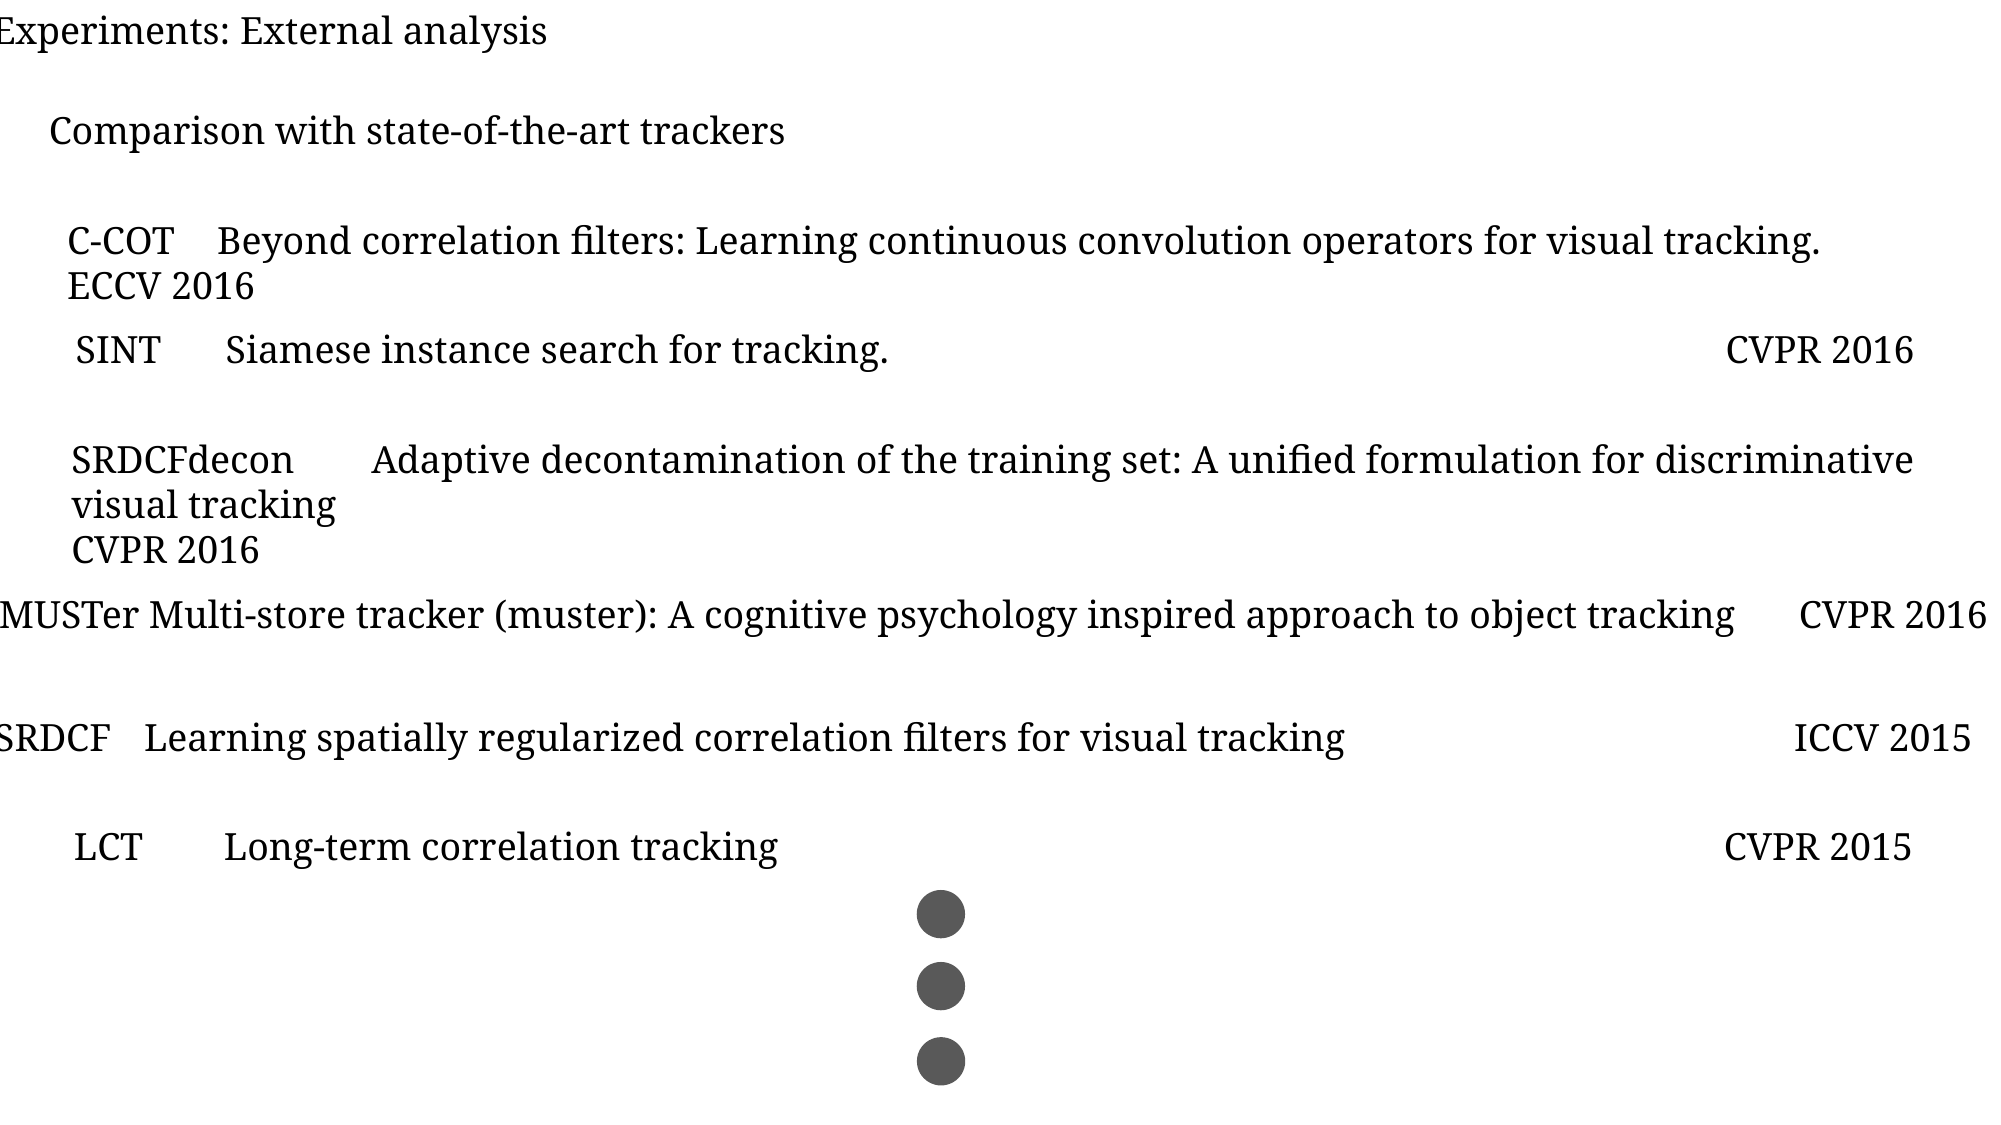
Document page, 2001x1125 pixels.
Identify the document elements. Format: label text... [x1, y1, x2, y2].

text_box [916, 1037, 966, 1086]
text_box SRDCF Learning spatially regularized correlation filters for visual tracking ICCV 2015 [0, 706, 1988, 767]
text_box [916, 889, 966, 939]
text_box SINT Siamese instance search for tracking. CVPR 2016 [60, 318, 1930, 379]
text_box Experiments: External analysis [0, 0, 564, 60]
text_box Comparison with state-of-the-art trackers [34, 99, 802, 160]
text_box LCT Long-term correlation tracking CVPR 2015 [59, 815, 1929, 876]
text_box [916, 961, 966, 1011]
text_box MUSTer Multi-store tracker (muster): A cognitive psychology inspired approach to object tracking CVPR 2016 [0, 583, 2000, 643]
text_box SRDCFdecon Adaptive decontamination of the training set: A unified formulation for discriminative visual tracking CVPR 2016 [56, 428, 1952, 579]
text_box C-COT Beyond correlation filters: Learning continuous convolution operators for visual tracking. ECCV 2016 [52, 209, 1942, 315]
